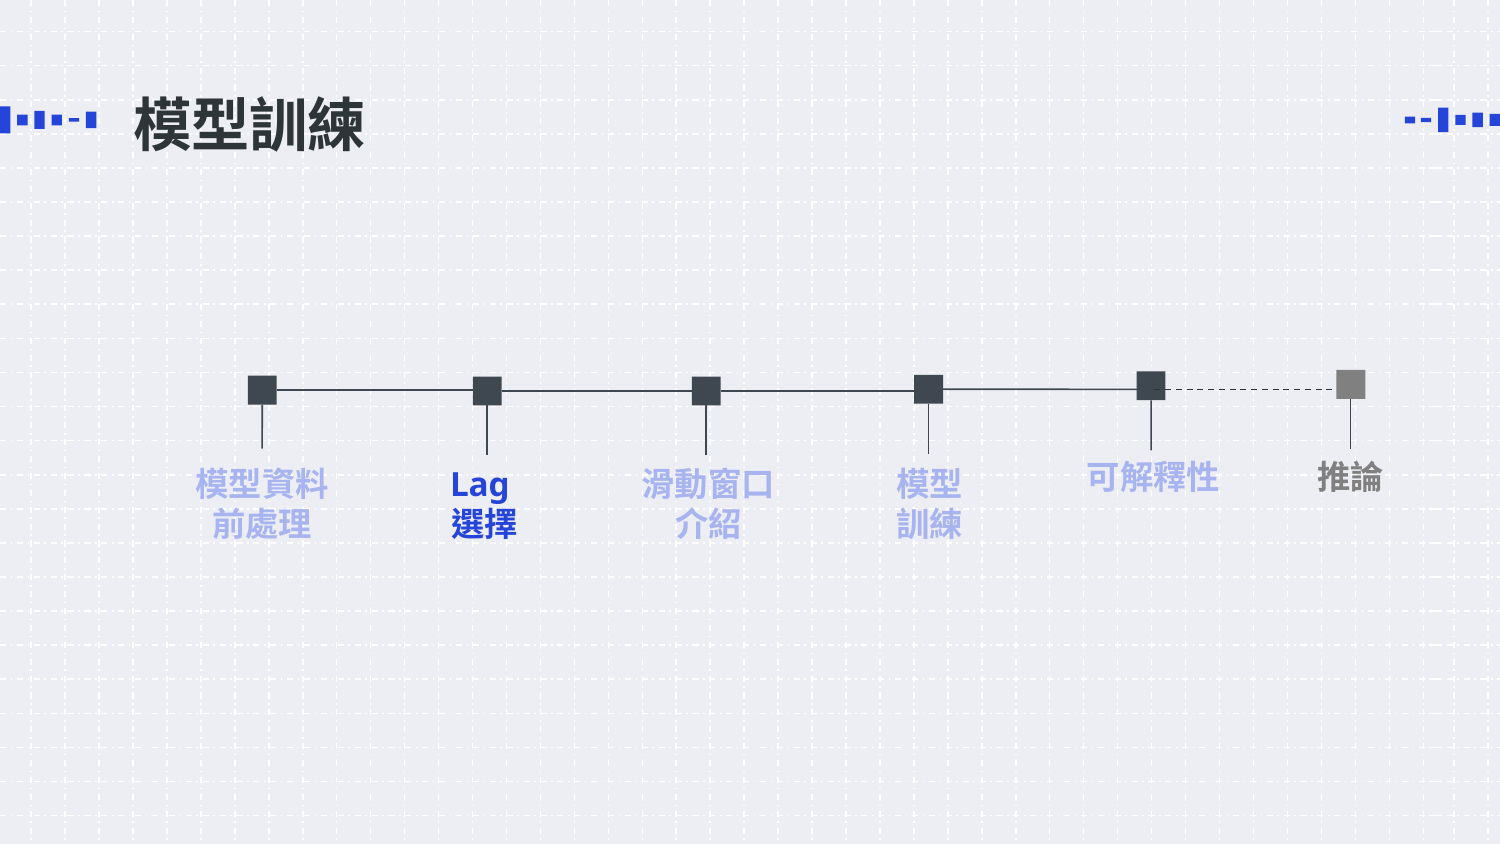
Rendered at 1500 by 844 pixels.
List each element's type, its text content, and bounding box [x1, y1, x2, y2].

text_box 可解釋性 [1069, 448, 1238, 504]
text_box 推論 [1266, 448, 1435, 504]
title 模型訓練 [118, 72, 1382, 167]
text_box Rafiki [1136, 391, 1166, 395]
text_box [1356, 394, 1366, 399]
text_box 模型資料 前處理 [113, 448, 335, 596]
text_box [691, 376, 721, 406]
text_box [472, 376, 502, 406]
text_box 滑動窗口 介紹 [559, 448, 781, 596]
text_box [247, 375, 277, 405]
text_box [914, 374, 944, 404]
text_box [1336, 369, 1366, 388]
text_box [1136, 371, 1166, 388]
text_box 模型 訓練 [781, 448, 1079, 596]
text_box Lag 選擇 [335, 448, 559, 596]
